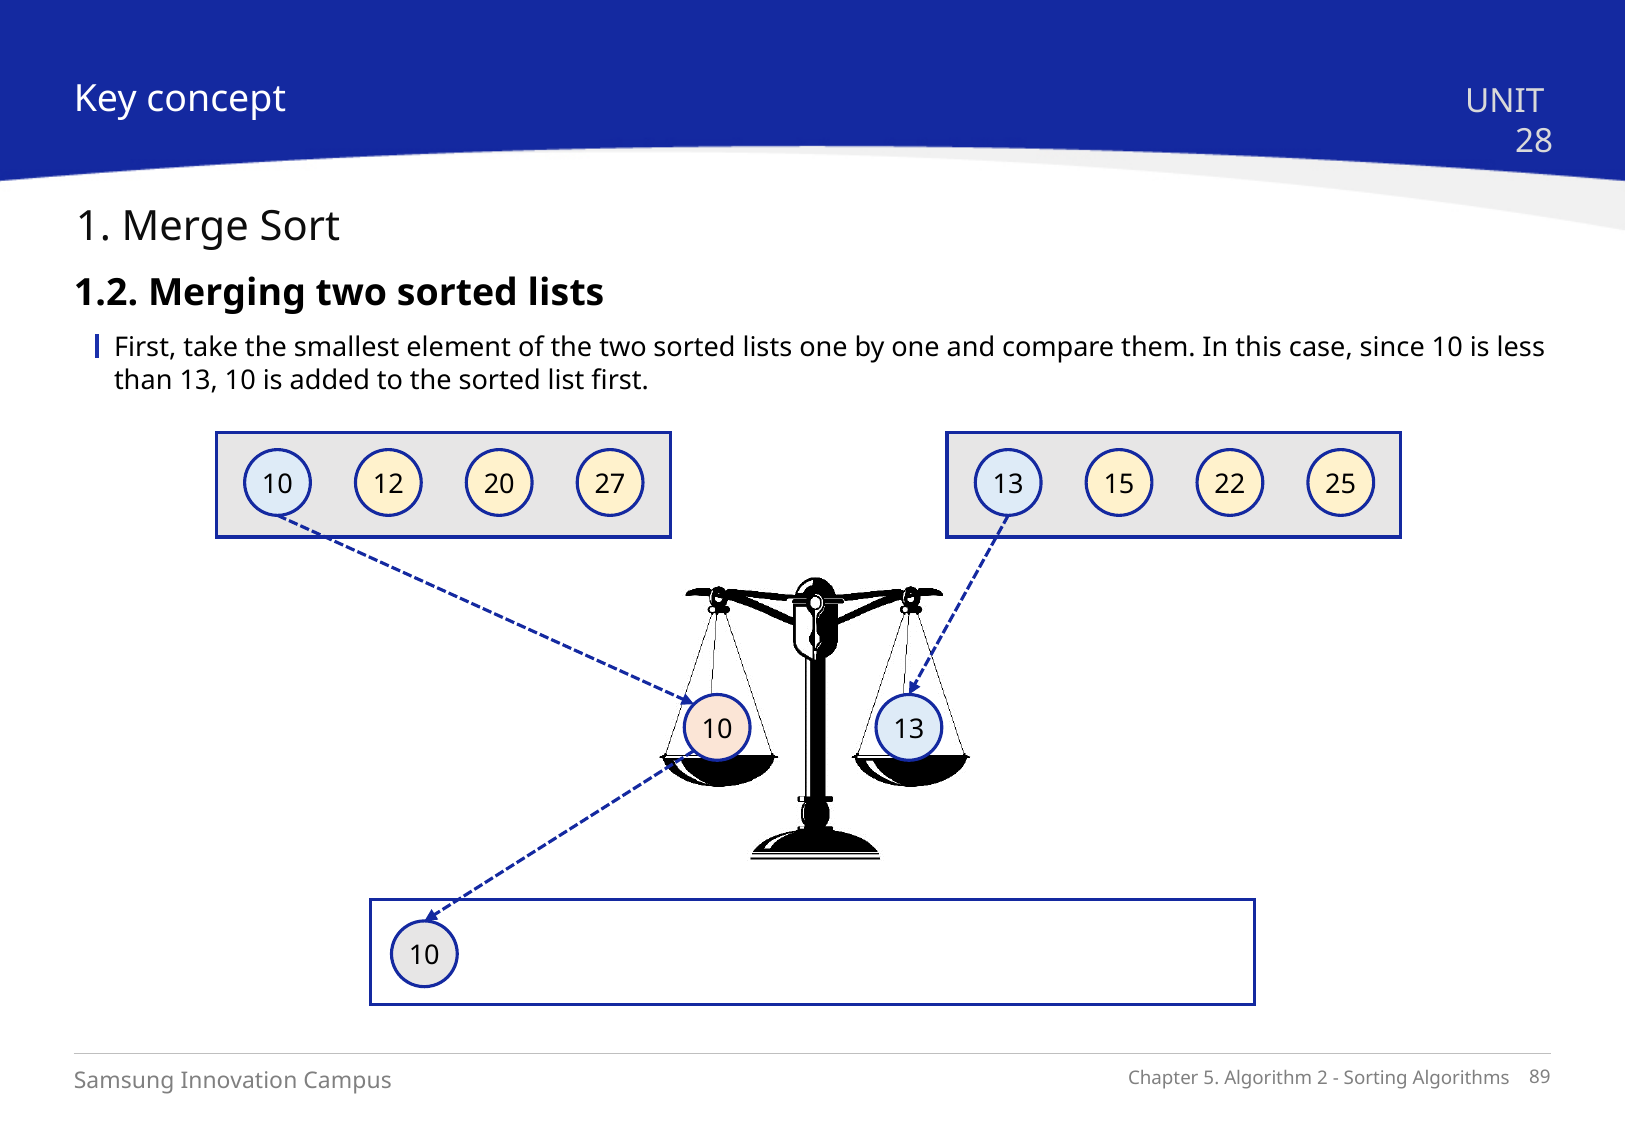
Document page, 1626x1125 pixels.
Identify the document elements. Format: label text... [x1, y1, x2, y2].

text_box First, take the smallest element of the two sorted lists one by one and compare them. In this case, since 10 is less than 13, 10 is added to the sorted list first. [94, 329, 1554, 396]
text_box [424, 750, 694, 921]
text_box 10 [244, 449, 311, 516]
text_box 22 [1196, 449, 1264, 516]
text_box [277, 515, 694, 705]
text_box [908, 515, 1009, 695]
text_box [216, 432, 671, 538]
picture [0, 0, 1625, 1125]
text_box Key concept [73, 73, 981, 120]
text_box 15 [1085, 449, 1153, 516]
text_box 13 [974, 449, 1042, 516]
text_box [370, 899, 1255, 1005]
text_box 25 [1307, 449, 1375, 516]
text_box 27 [576, 449, 644, 515]
text_box 10 [390, 920, 458, 988]
text_box UNIT 28 [1422, 78, 1554, 159]
text_box 20 [465, 449, 533, 515]
text_box [946, 432, 1401, 538]
text_box 12 [354, 449, 422, 515]
text_box 1. Merge Sort [75, 198, 1554, 250]
text_box 1.2. Merging two sorted lists [59, 260, 872, 320]
